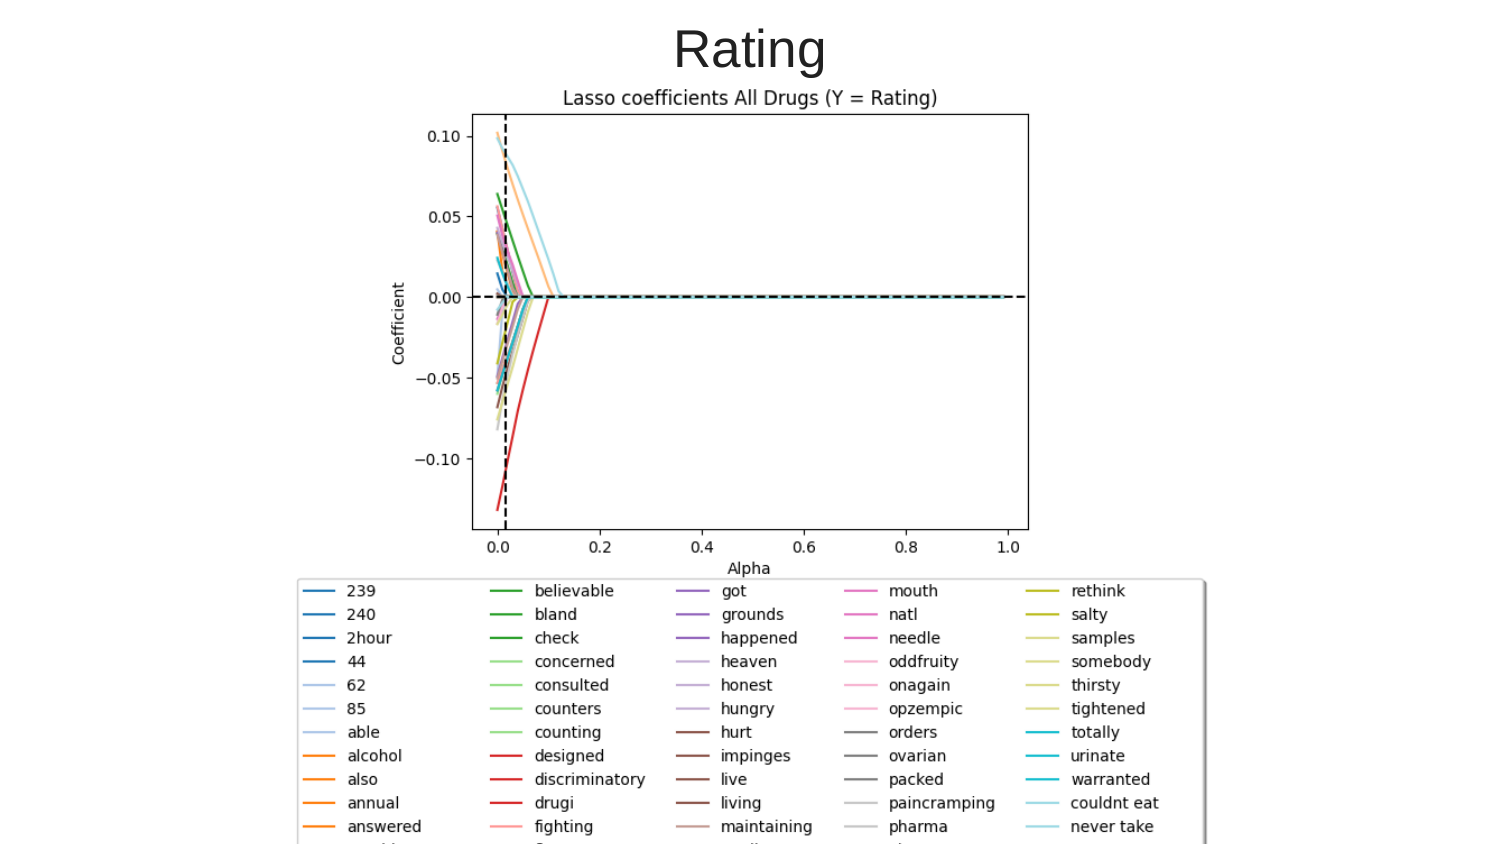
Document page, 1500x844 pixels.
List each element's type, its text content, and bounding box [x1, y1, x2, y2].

title Rating [51, 0, 1449, 94]
picture [285, 78, 1215, 844]
